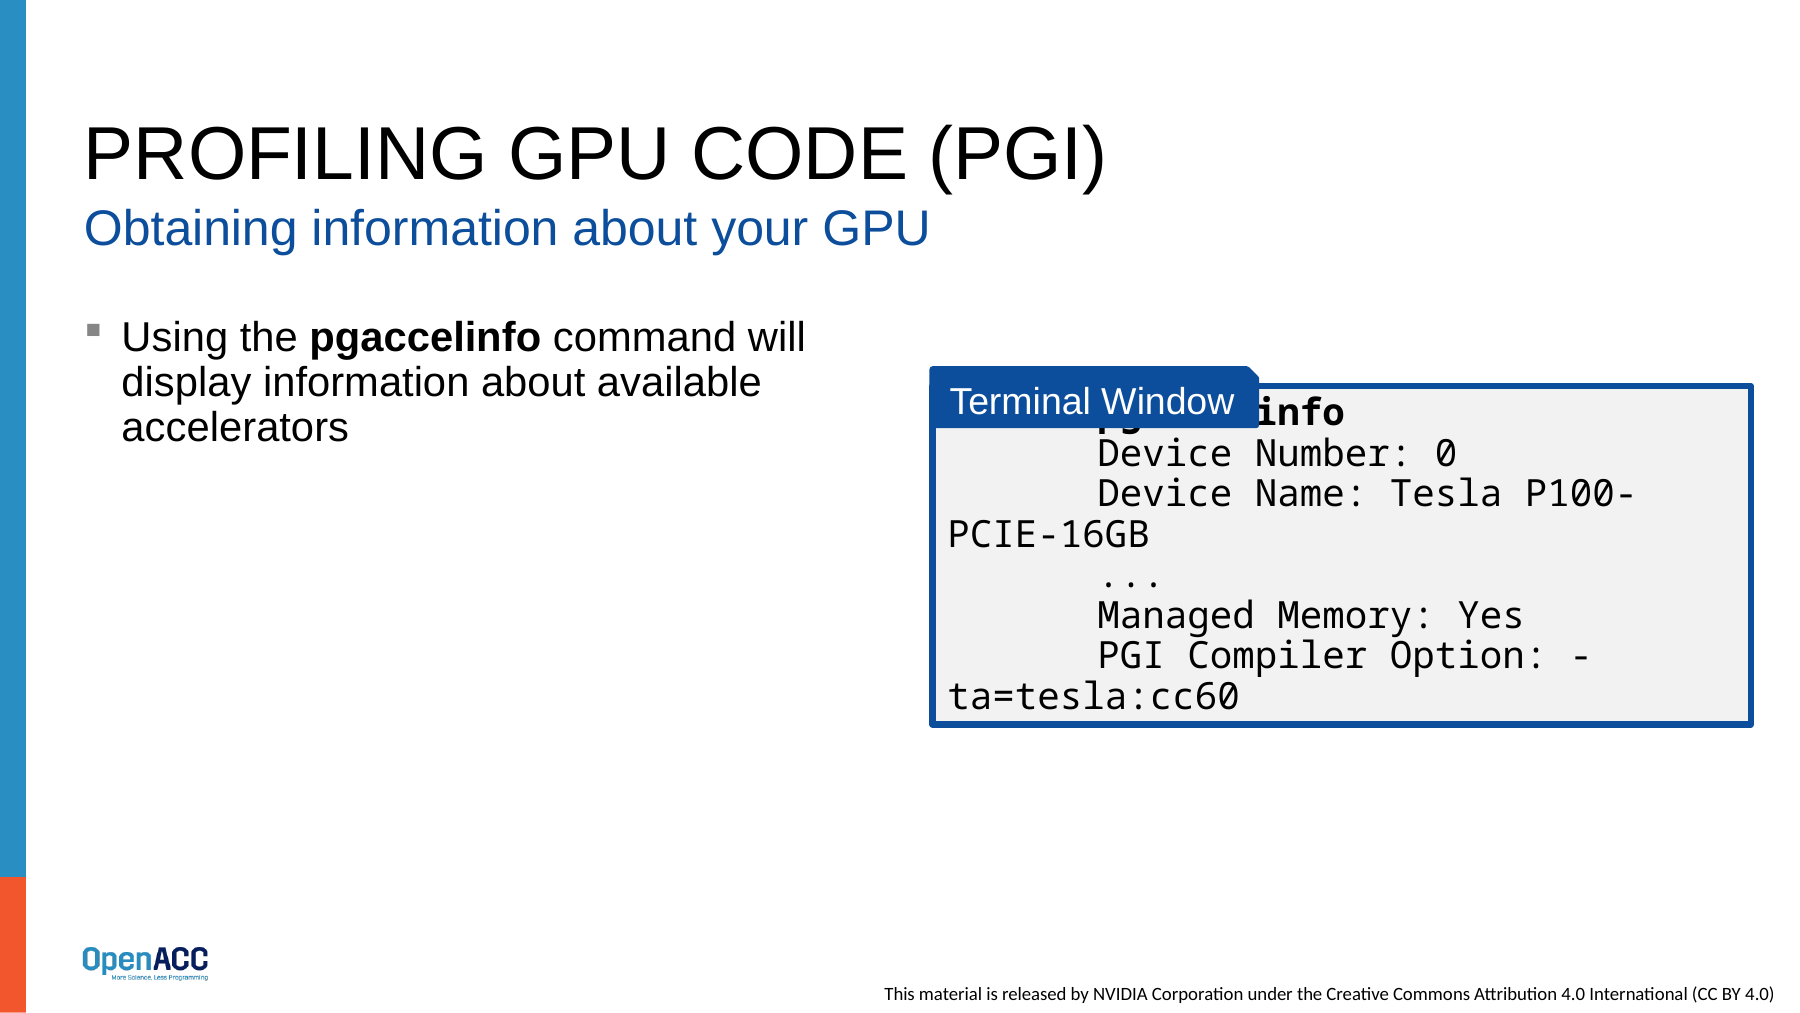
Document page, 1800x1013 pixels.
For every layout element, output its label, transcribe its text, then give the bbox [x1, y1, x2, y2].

picture [81, 946, 208, 981]
list Using the pgaccelinfo command will display information about available accelerators [68, 307, 873, 918]
title Profiling gpu code (PGI) [68, 106, 1706, 194]
text_box $ pgaccelinfo Device Number: 0 Device Name: Tesla P100-PCIE-16GB ... Managed Memory: Yes PGI Compiler Option: -ta=tesla:cc60 [931, 384, 1753, 727]
list Obtaining information about your GPU [68, 194, 1706, 282]
text_box Terminal Window [930, 367, 1259, 428]
